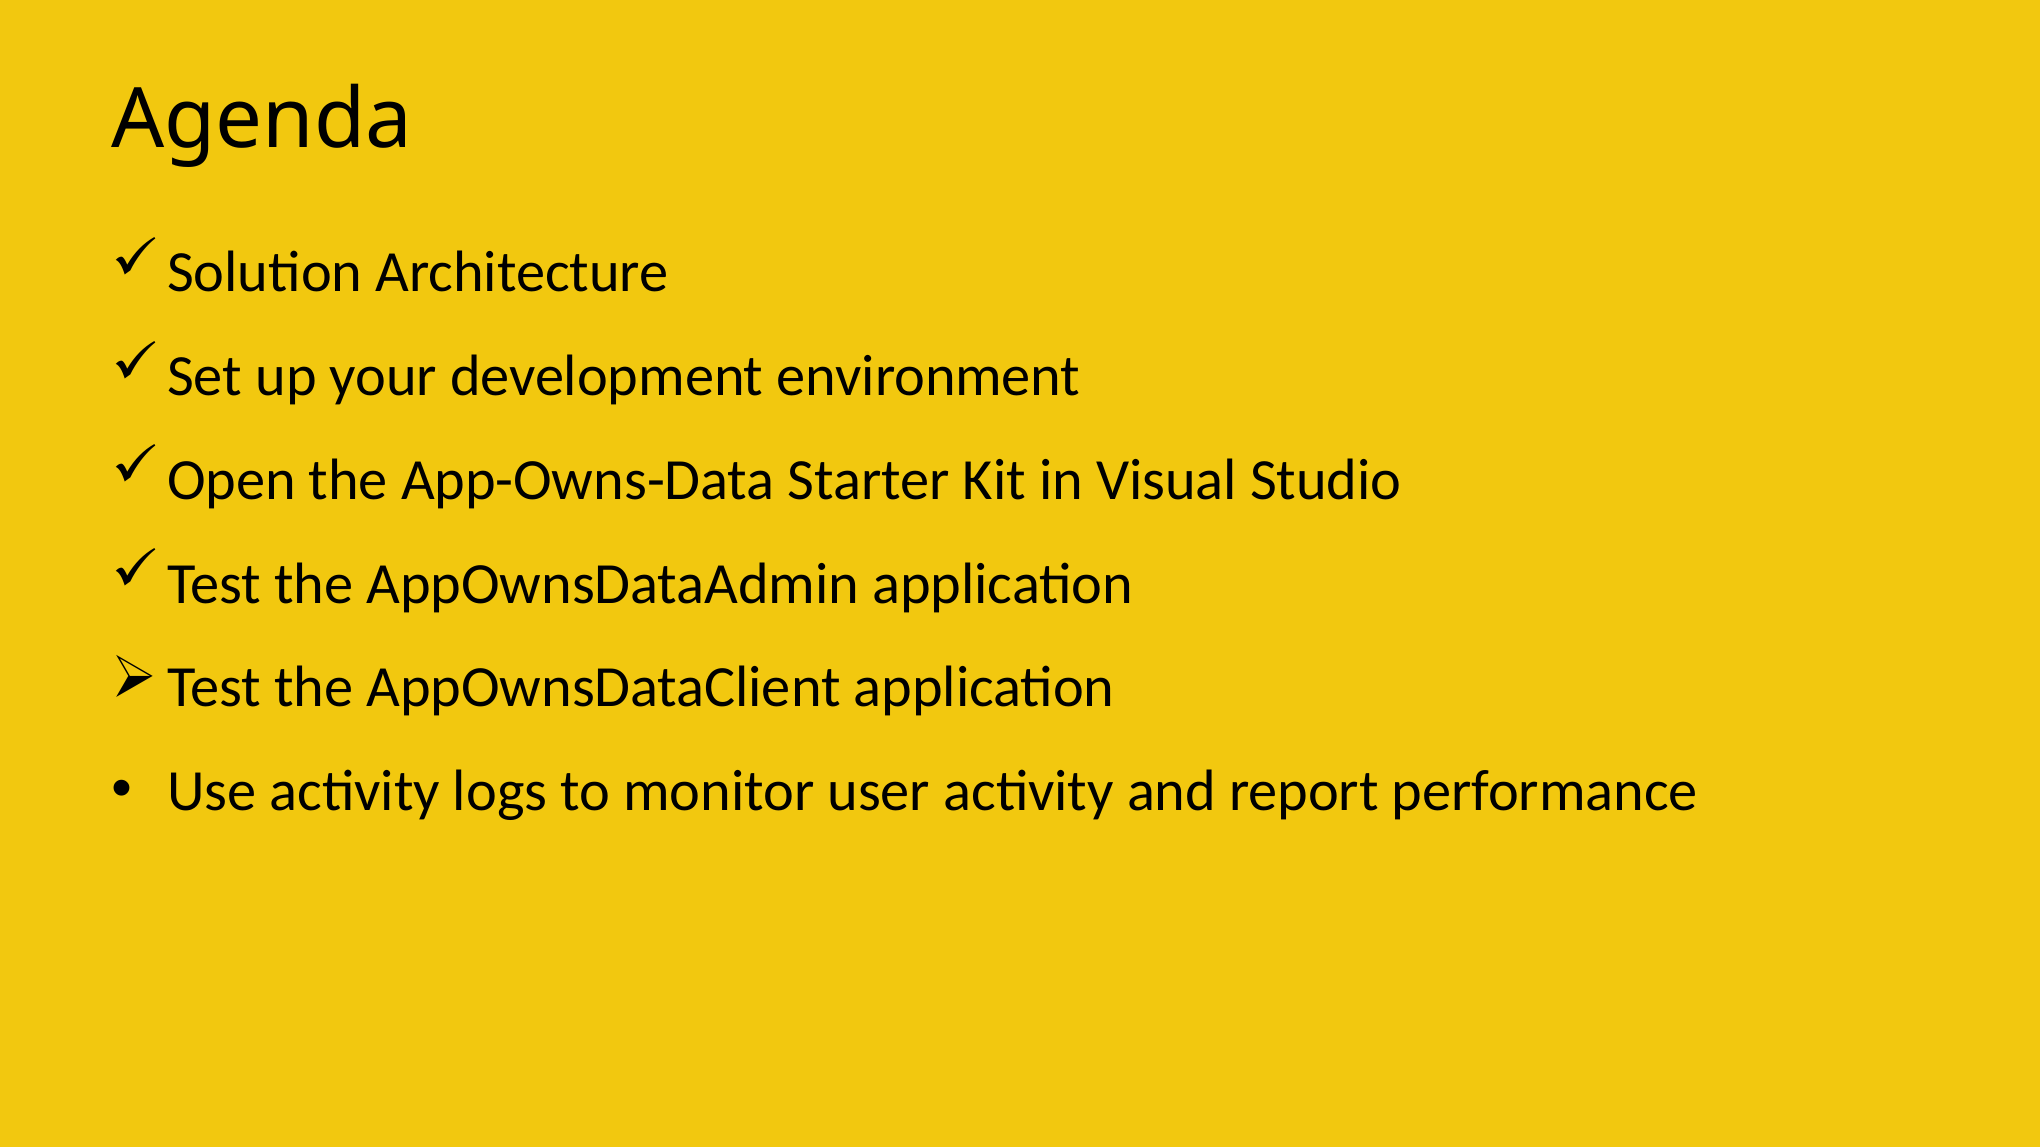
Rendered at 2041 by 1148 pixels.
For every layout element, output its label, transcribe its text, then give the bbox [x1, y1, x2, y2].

title Agenda [96, 75, 1941, 166]
list Solution Architecture Set up your development environment Open the App-Owns-Data Starter Kit in Visual Studio Test the AppOwnsDataAdmin application Test the AppOwnsDataClient application Use activity logs to monitor user activity and report performance [96, 226, 1941, 513]
